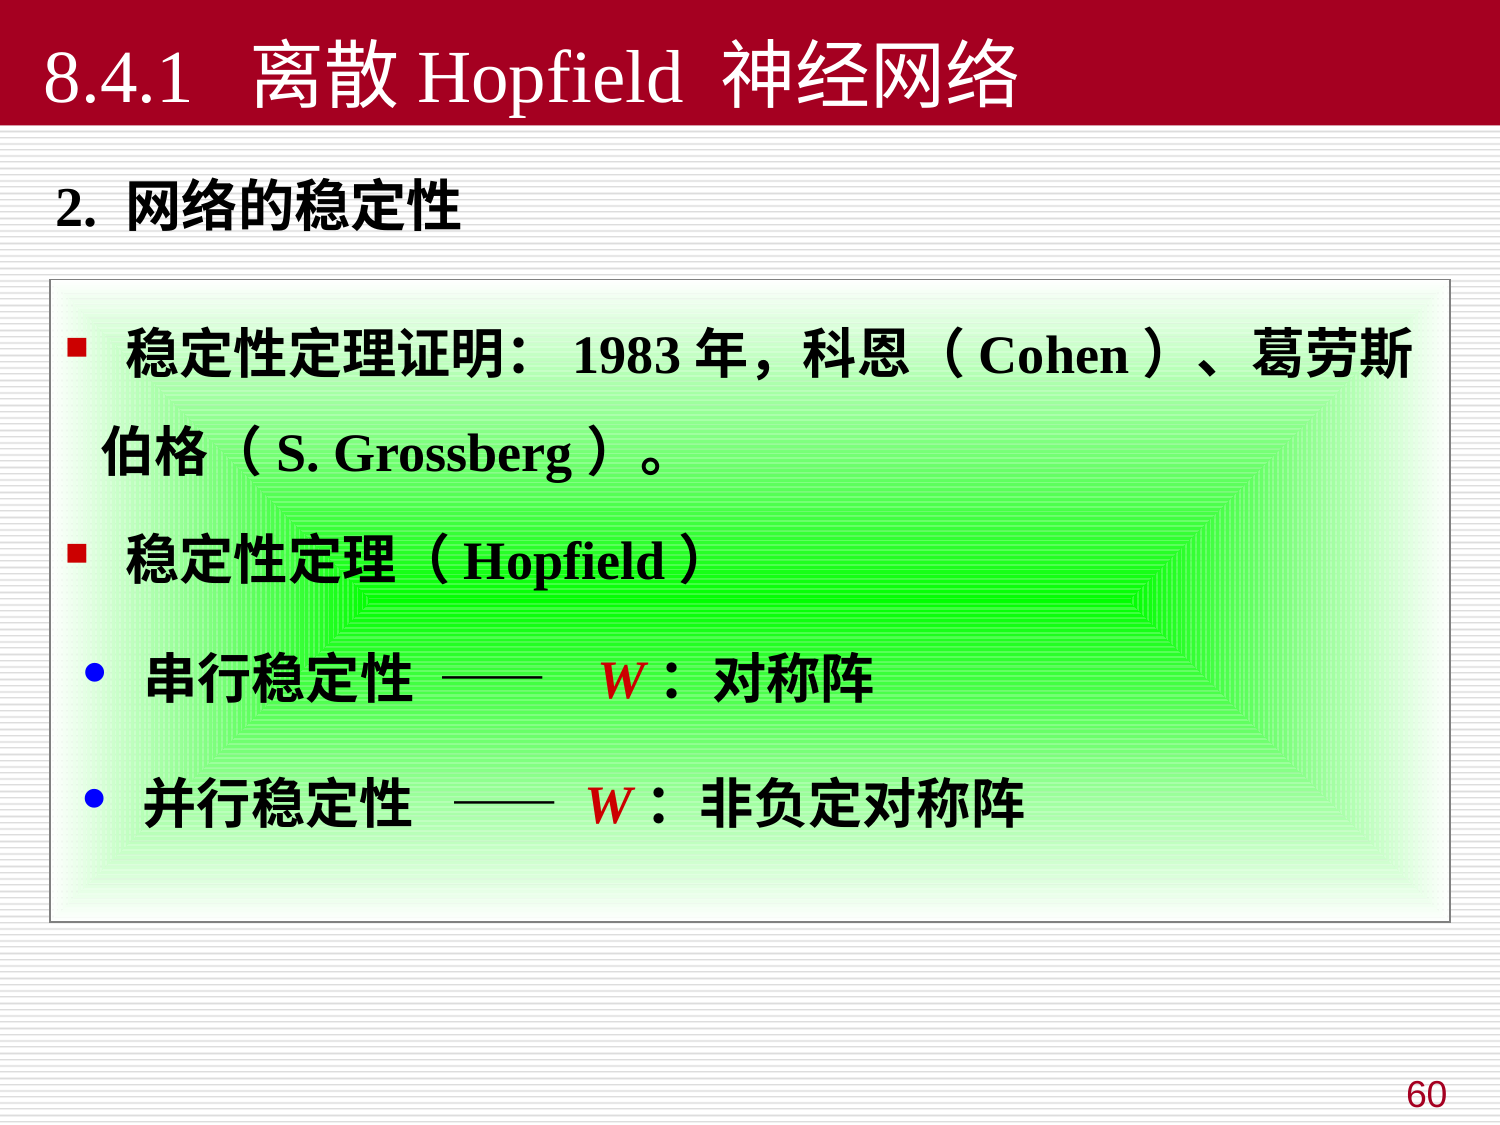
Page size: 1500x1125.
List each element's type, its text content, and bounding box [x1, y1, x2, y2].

text_box 稳定性定理证明：1983年，科恩（Cohen）、葛劳斯伯格（S. Grossberg）。 稳定性定理（Hopfield） [50, 279, 1450, 923]
text_box 并行稳定性 —— W：非负定对称阵 [67, 762, 1041, 843]
slide_number 60 [1137, 1062, 1463, 1122]
text_box 2. 网络的稳定性 [41, 148, 1459, 275]
picture [0, 126, 1500, 1125]
text_box 串行稳定性 —— W：对称阵 [67, 637, 891, 718]
title 8.4.1 离散Hopfield 神经网络 [0, 0, 1500, 126]
